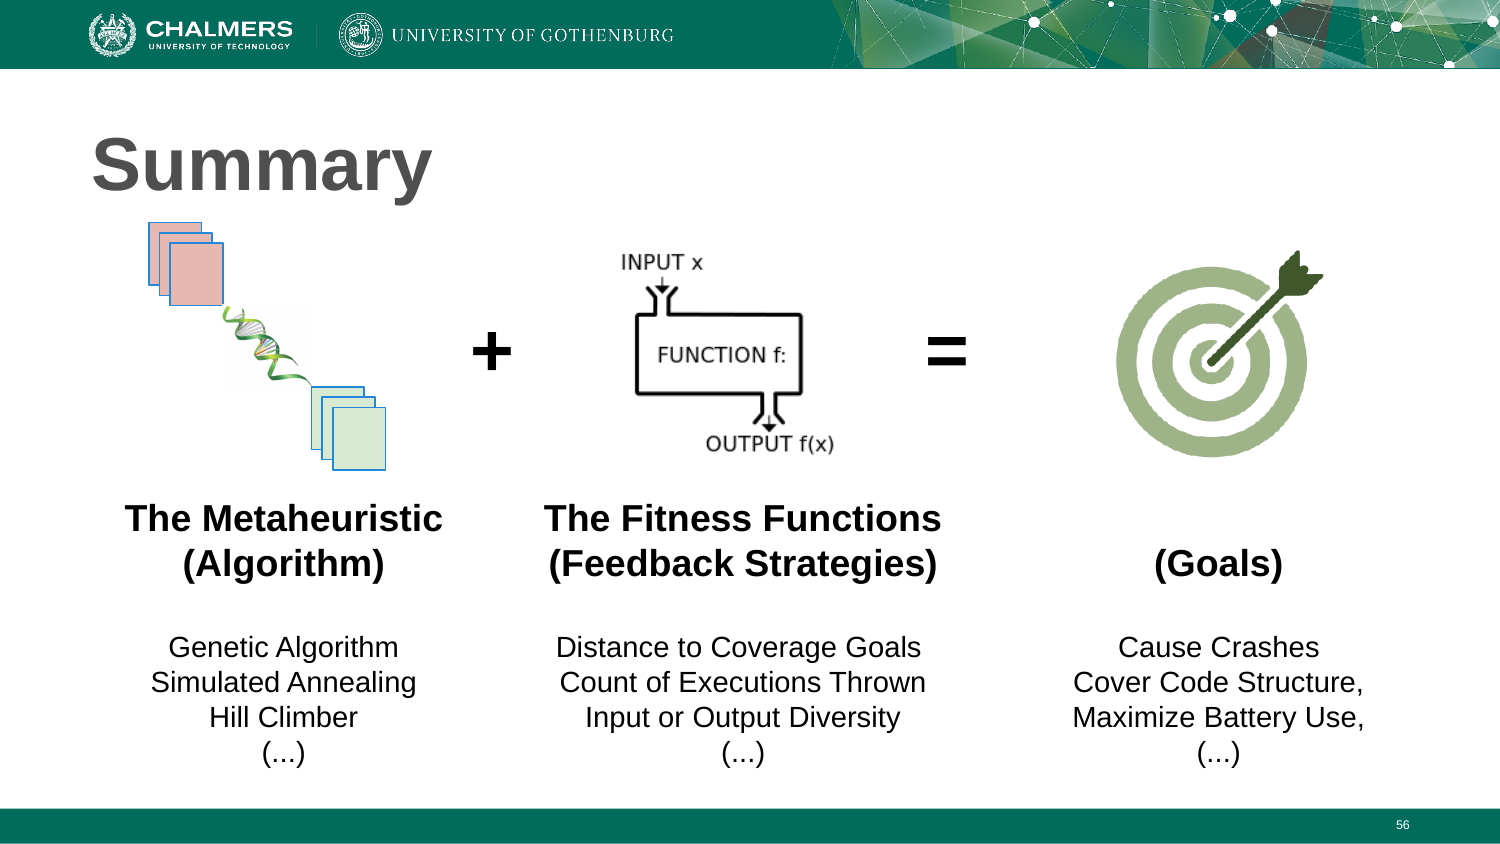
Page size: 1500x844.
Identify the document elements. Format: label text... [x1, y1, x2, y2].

picture [64, 0, 696, 85]
text_box [322, 397, 375, 460]
picture [759, 0, 1500, 68]
picture [222, 304, 312, 389]
text_box = [910, 286, 1018, 357]
slide_number ‹#› [1074, 809, 1425, 844]
text_box [159, 232, 213, 296]
title Summary [76, 100, 1425, 211]
text_box The Fitness Functions (Feedback Strategies) Distance to Coverage Goals Count of Executions Thrown Input or Output Diversity (...) [469, 478, 999, 578]
text_box The Metaheuristic (Algorithm) Genetic Algorithm Simulated Annealing Hill Climber (...) [64, 478, 469, 578]
picture [1094, 231, 1344, 481]
text_box [148, 222, 202, 286]
text_box [311, 386, 365, 450]
picture [599, 232, 849, 479]
text_box + [455, 286, 562, 357]
text_box [170, 243, 223, 306]
text_box (Goals) Cause Crashes Cover Code Structure, Maximize Battery Use, (...) [999, 478, 1439, 578]
text_box [332, 407, 386, 470]
